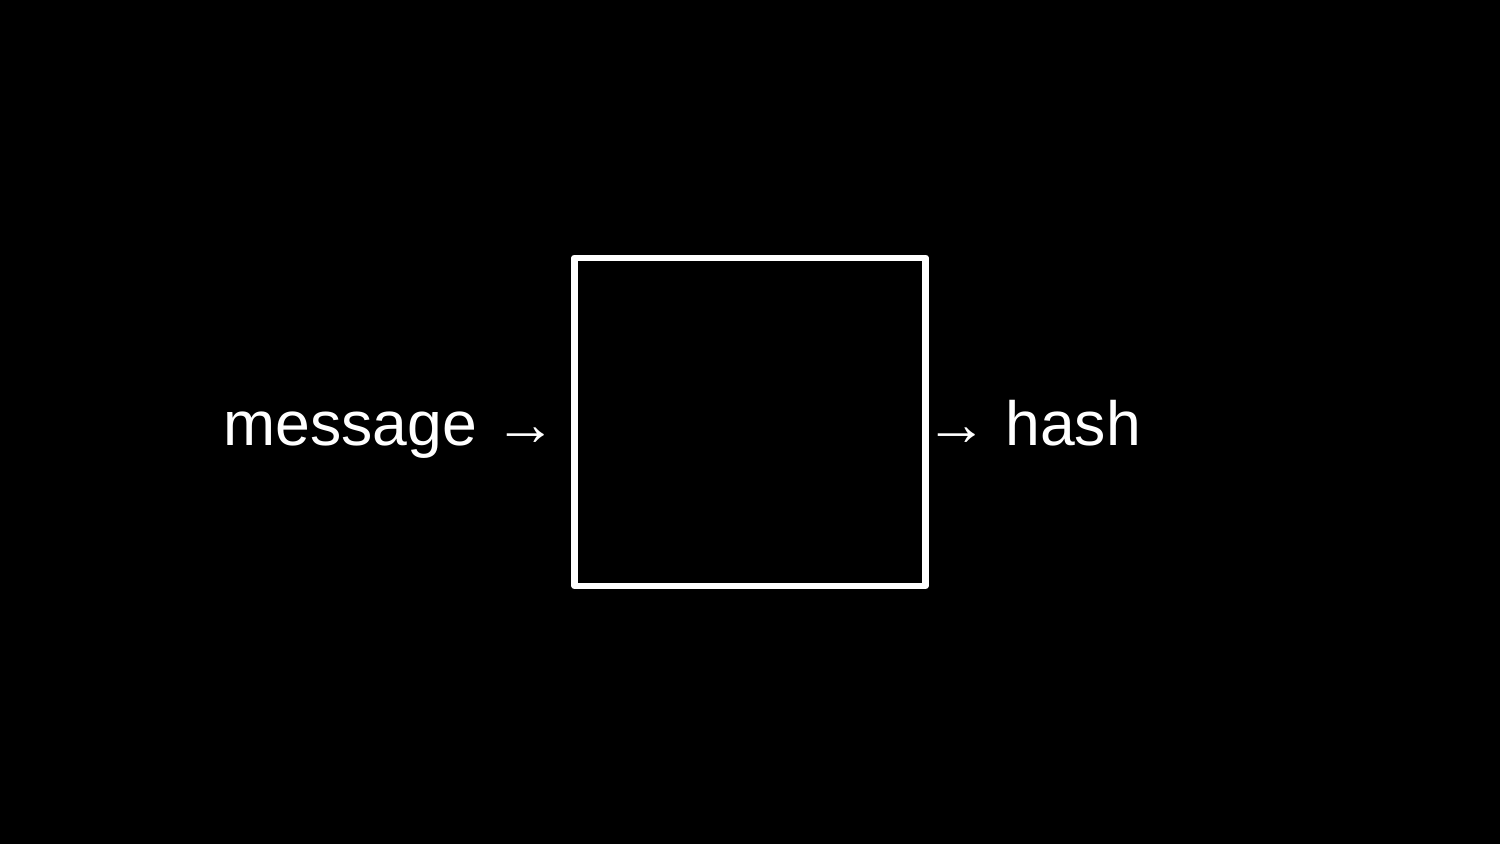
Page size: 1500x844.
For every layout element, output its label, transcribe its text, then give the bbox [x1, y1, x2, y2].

text_box [574, 257, 926, 587]
text_box → hash [893, 367, 1500, 506]
text_box message → [0, 367, 607, 506]
